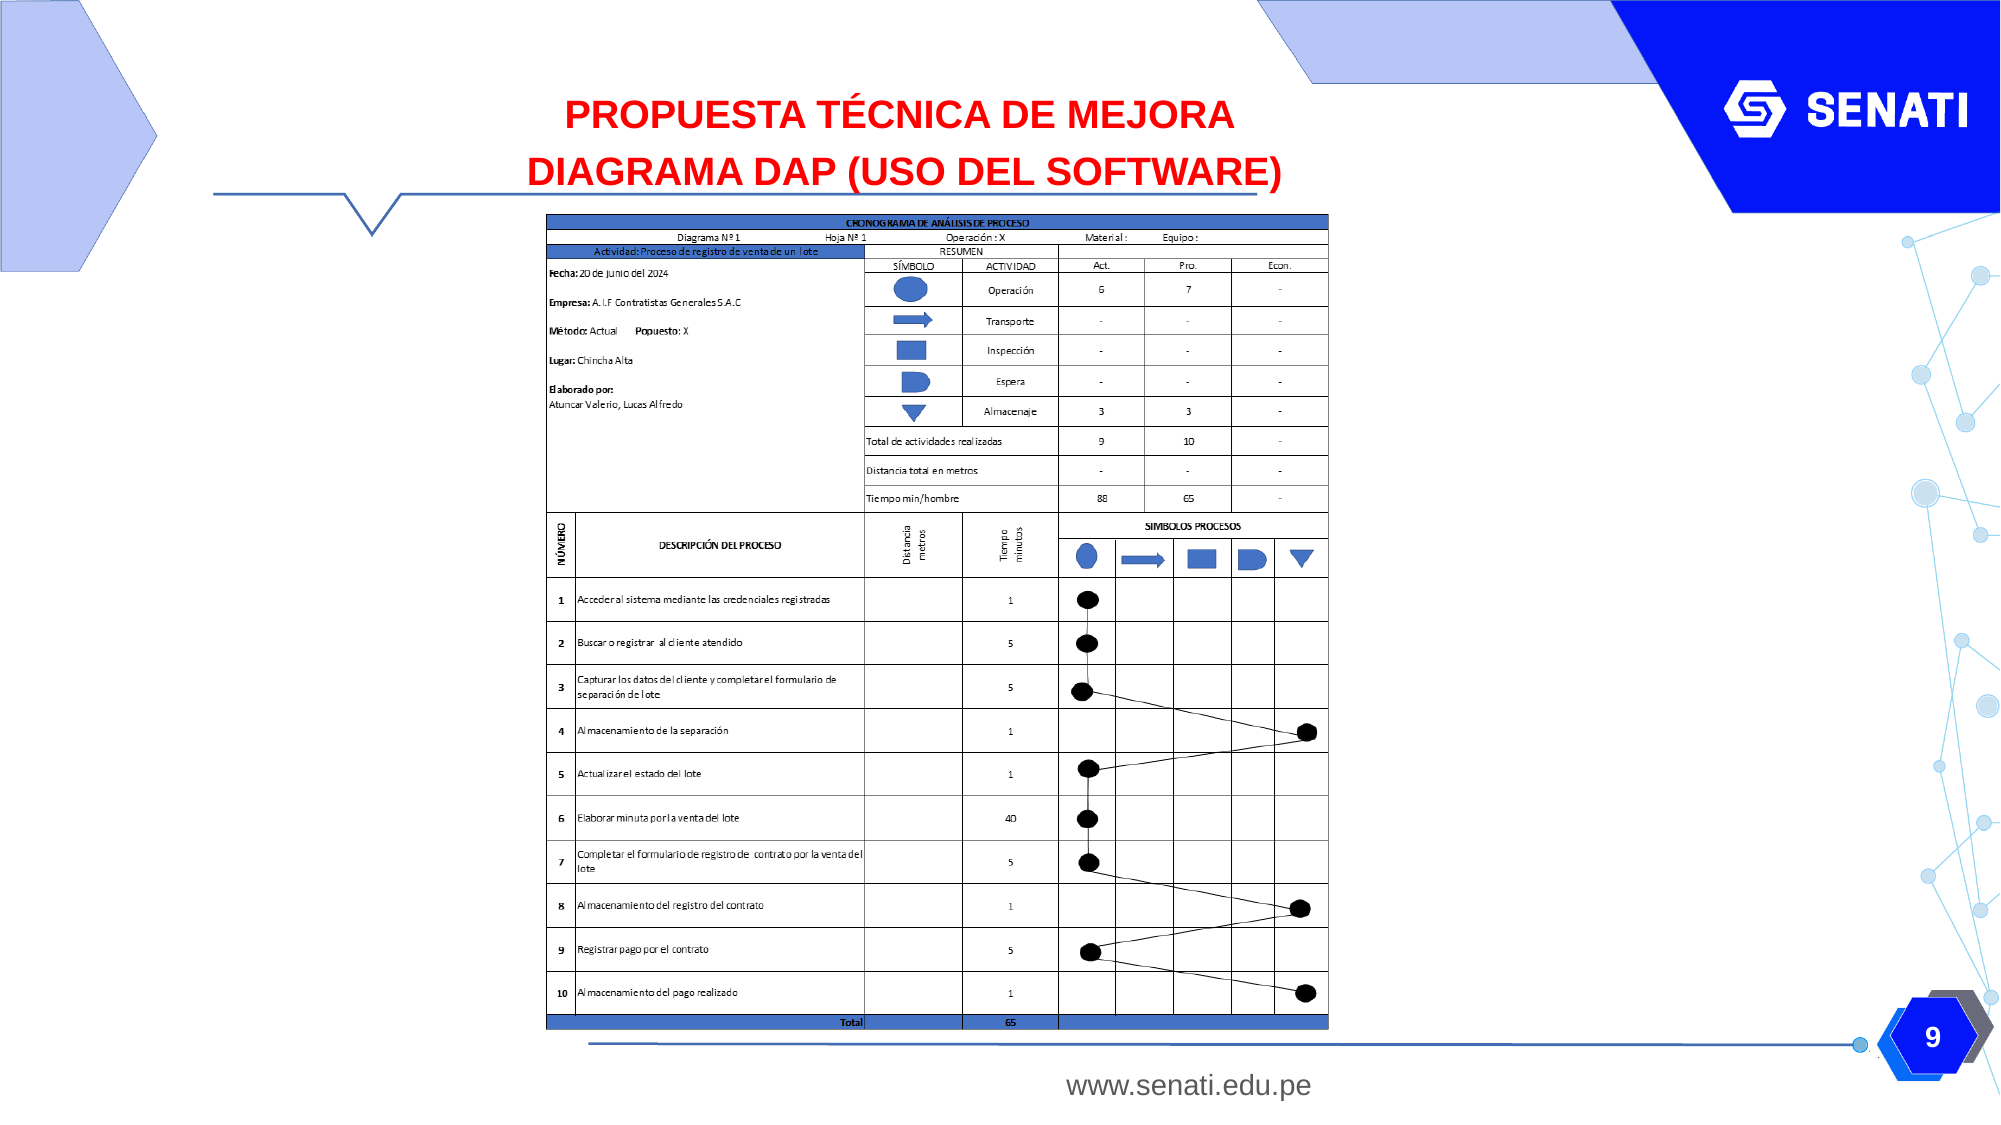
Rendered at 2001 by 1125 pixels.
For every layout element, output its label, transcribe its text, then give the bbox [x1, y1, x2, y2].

picture [0, 0, 2001, 1125]
text_box PROPUESTA TÉCNICA DE MEJORA DIAGRAMA DAP (USO DEL SOFTWARE) [209, 95, 1601, 178]
